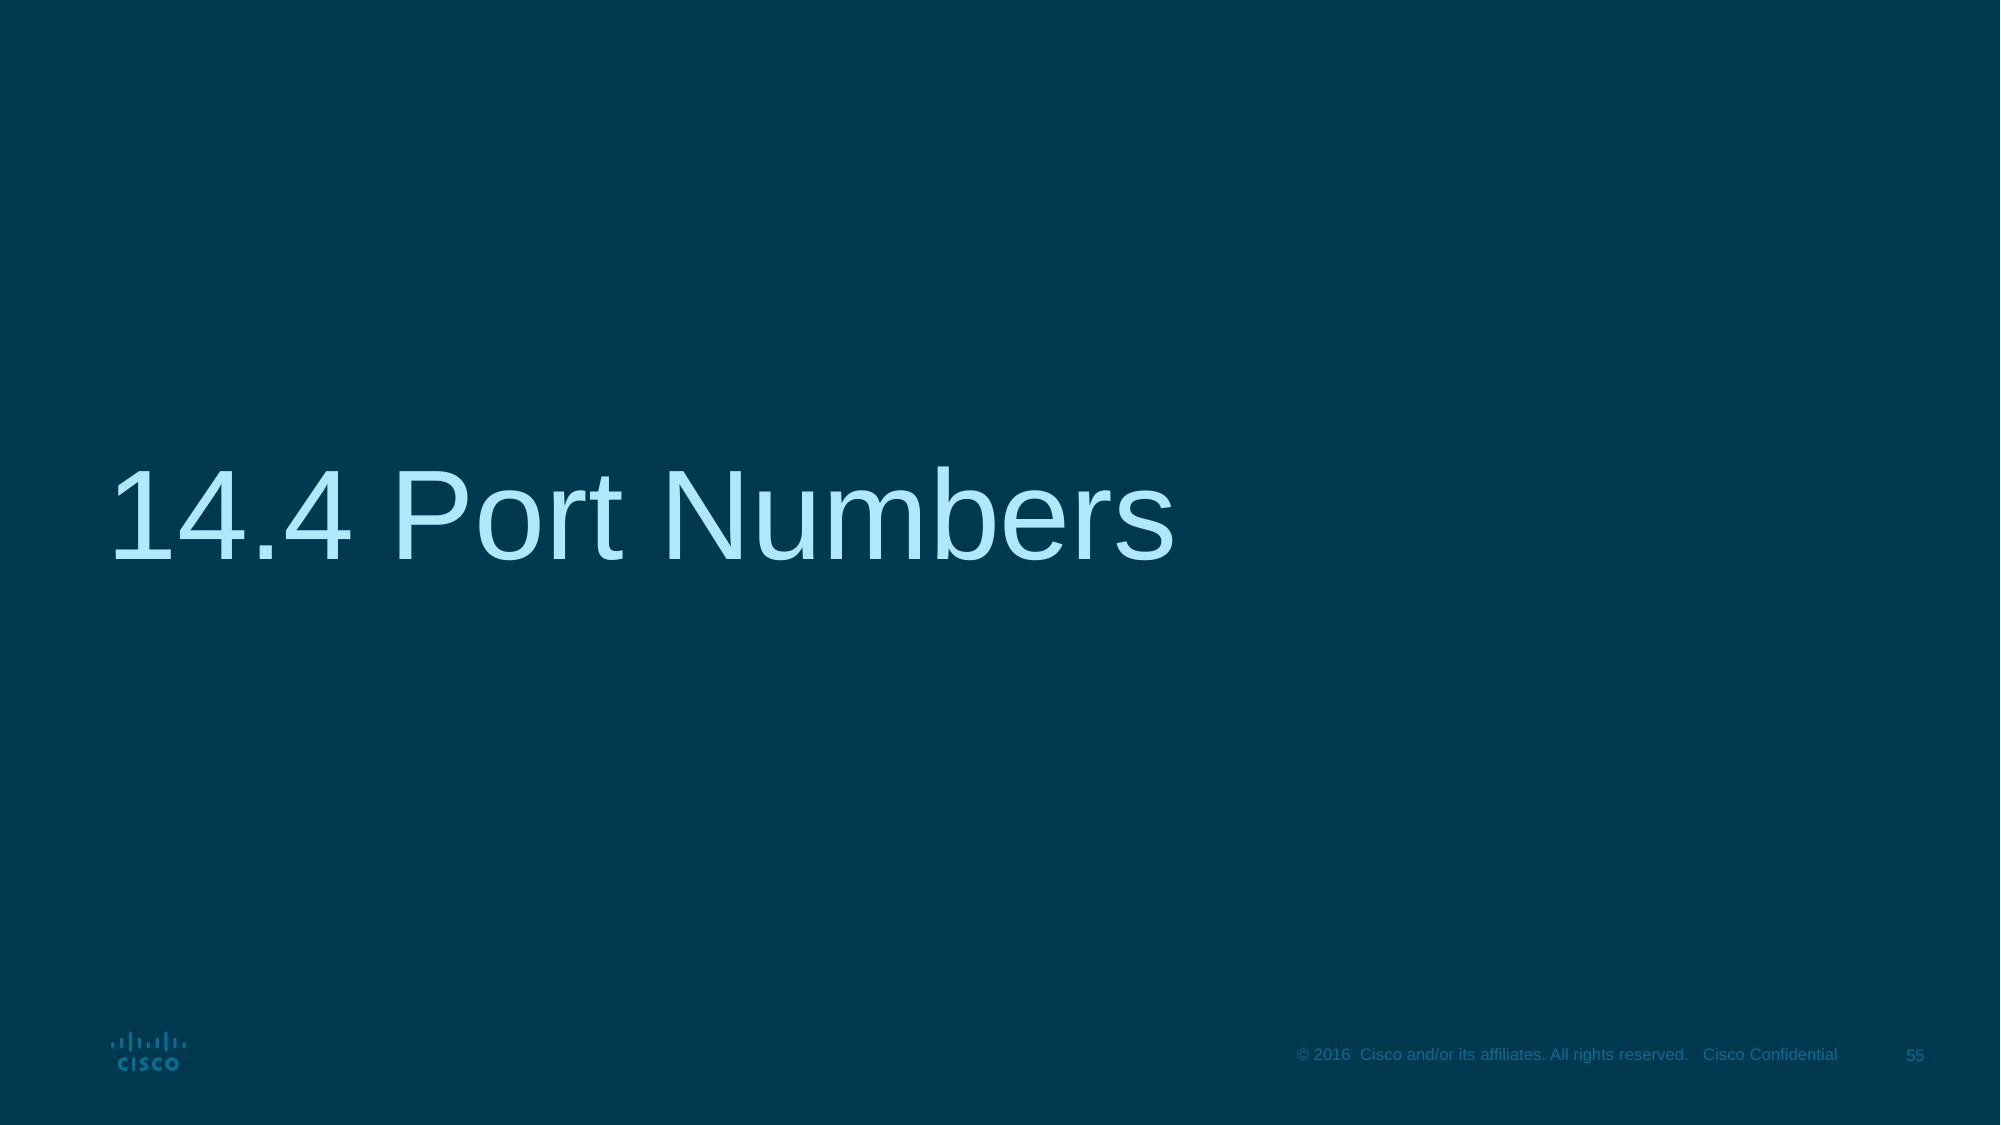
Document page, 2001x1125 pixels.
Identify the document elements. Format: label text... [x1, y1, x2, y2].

title 14.4 Port Numbers [91, 391, 1808, 595]
